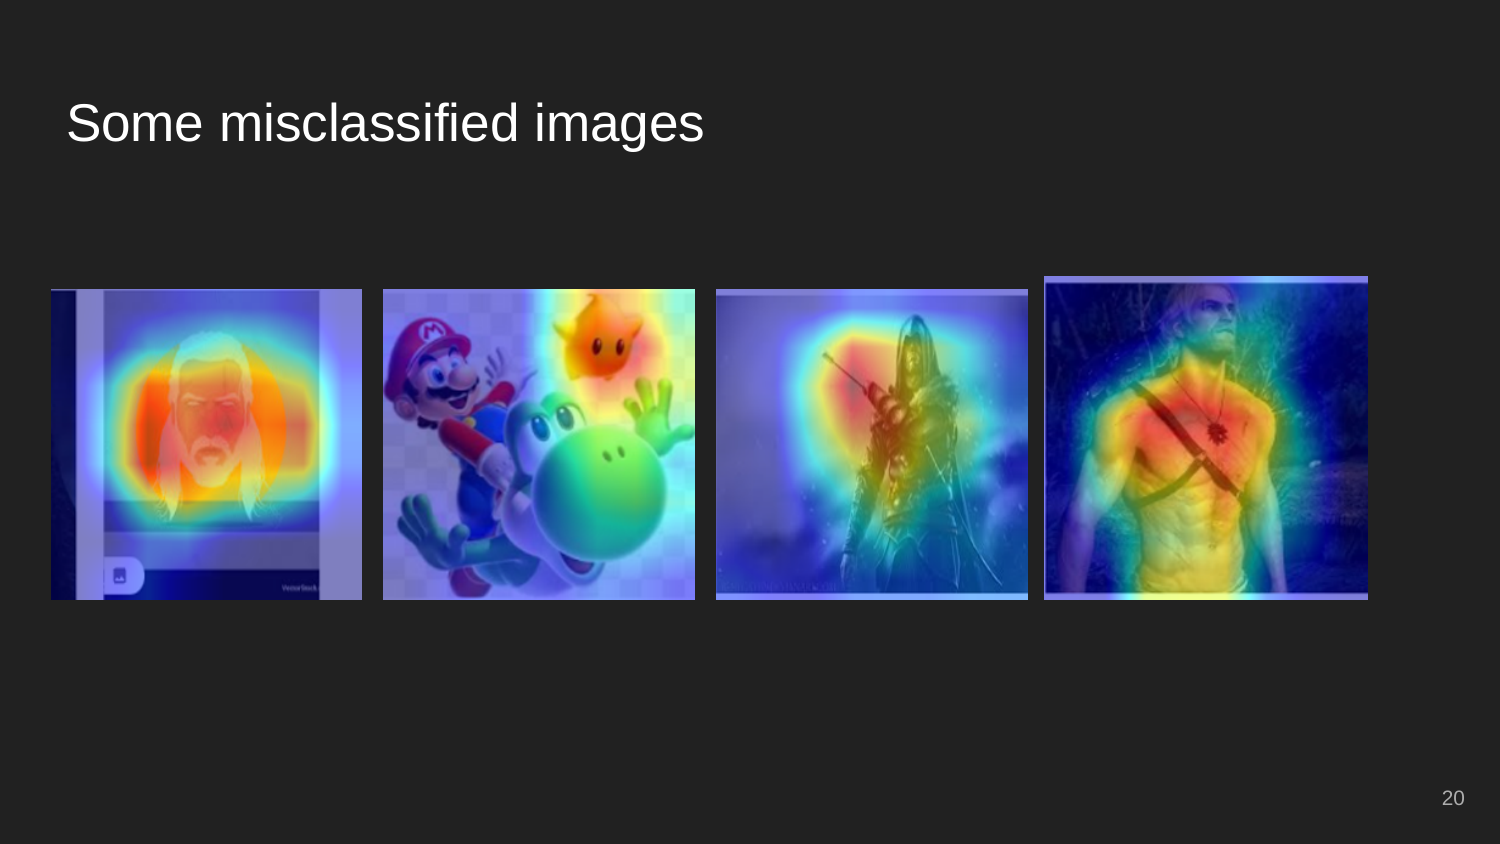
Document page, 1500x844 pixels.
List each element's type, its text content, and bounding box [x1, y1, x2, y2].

slide_number ‹#› [1389, 764, 1480, 830]
picture [1044, 276, 1368, 600]
picture [50, 289, 362, 601]
picture [716, 289, 1028, 601]
title Some misclassified images [51, 72, 1449, 167]
picture [383, 289, 695, 601]
